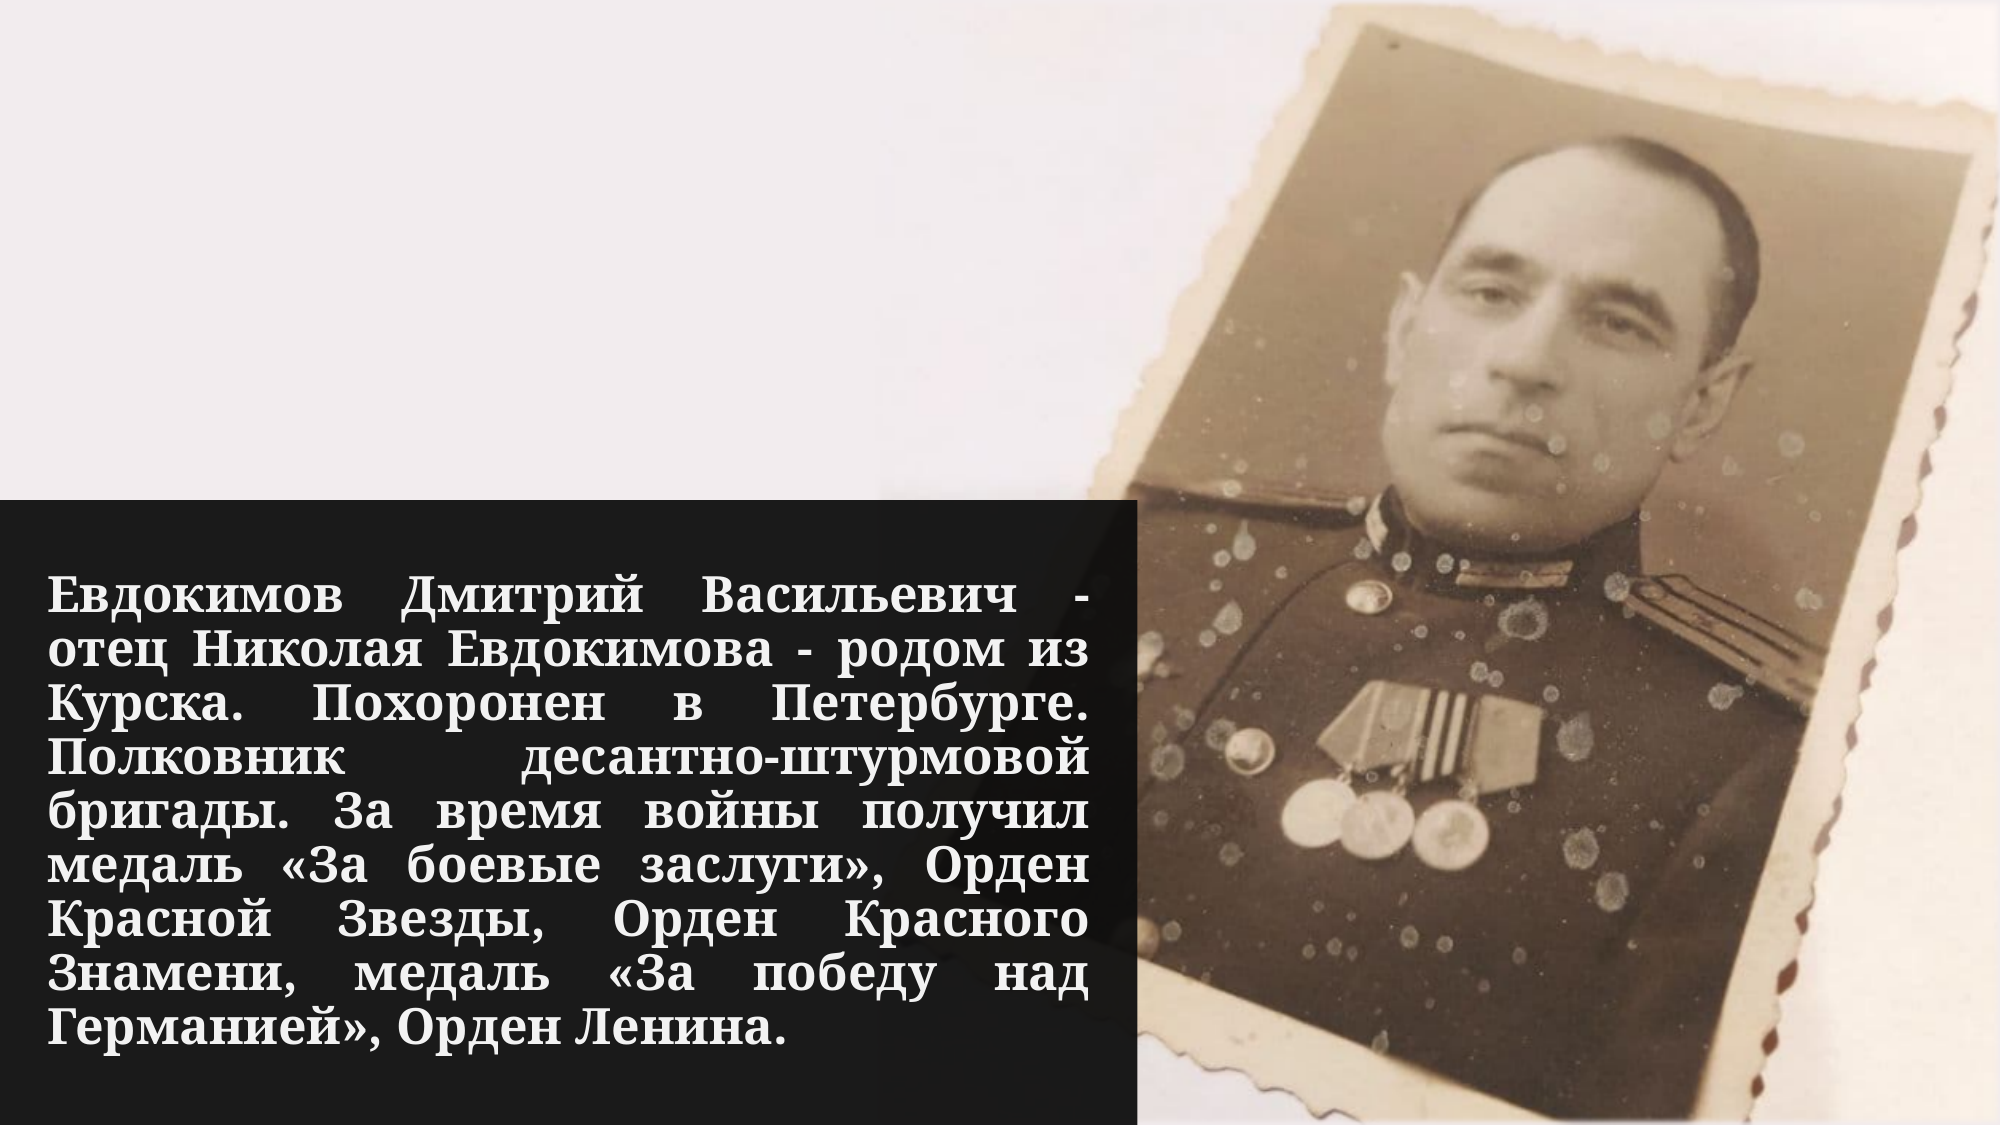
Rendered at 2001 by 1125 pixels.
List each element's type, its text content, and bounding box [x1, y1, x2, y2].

text_box Евдокимов Дмитрий Васильевич - отец Николая Евдокимова - родом из Курска. Похоронен в Петербурге. Полковник десантно-штурмовой бригады. За время войны получил медаль «За боевые заслуги», Орден Красной Звезды, Орден Красного Знамени, медаль «За победу над Германией», Орден Ленина. [32, 527, 875, 1097]
text_box [0, 499, 875, 1125]
picture [875, 0, 2000, 1125]
